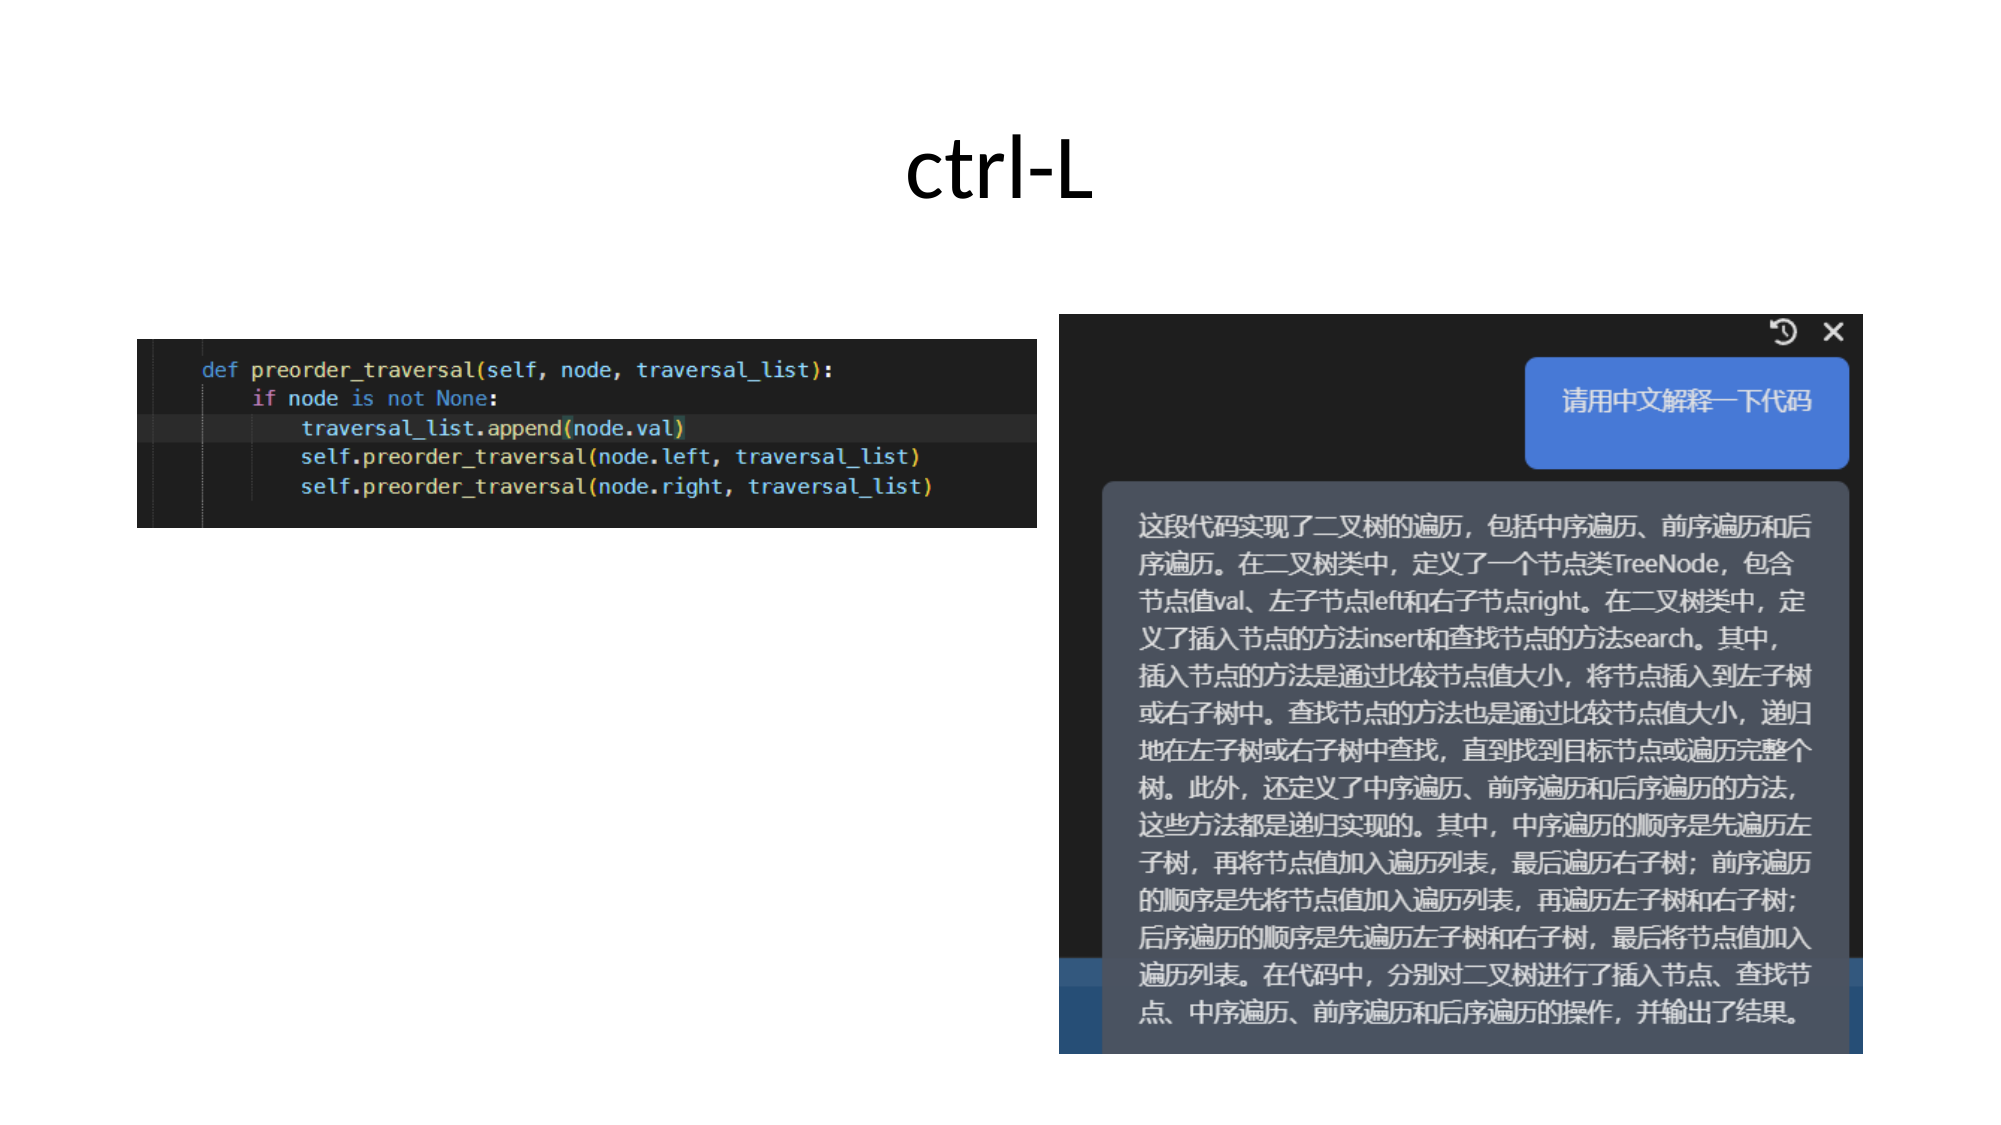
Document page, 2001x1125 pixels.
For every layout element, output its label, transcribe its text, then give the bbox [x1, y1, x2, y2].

picture [1059, 314, 1863, 1054]
title ctrl-L [137, 59, 1863, 278]
picture [137, 339, 1037, 528]
